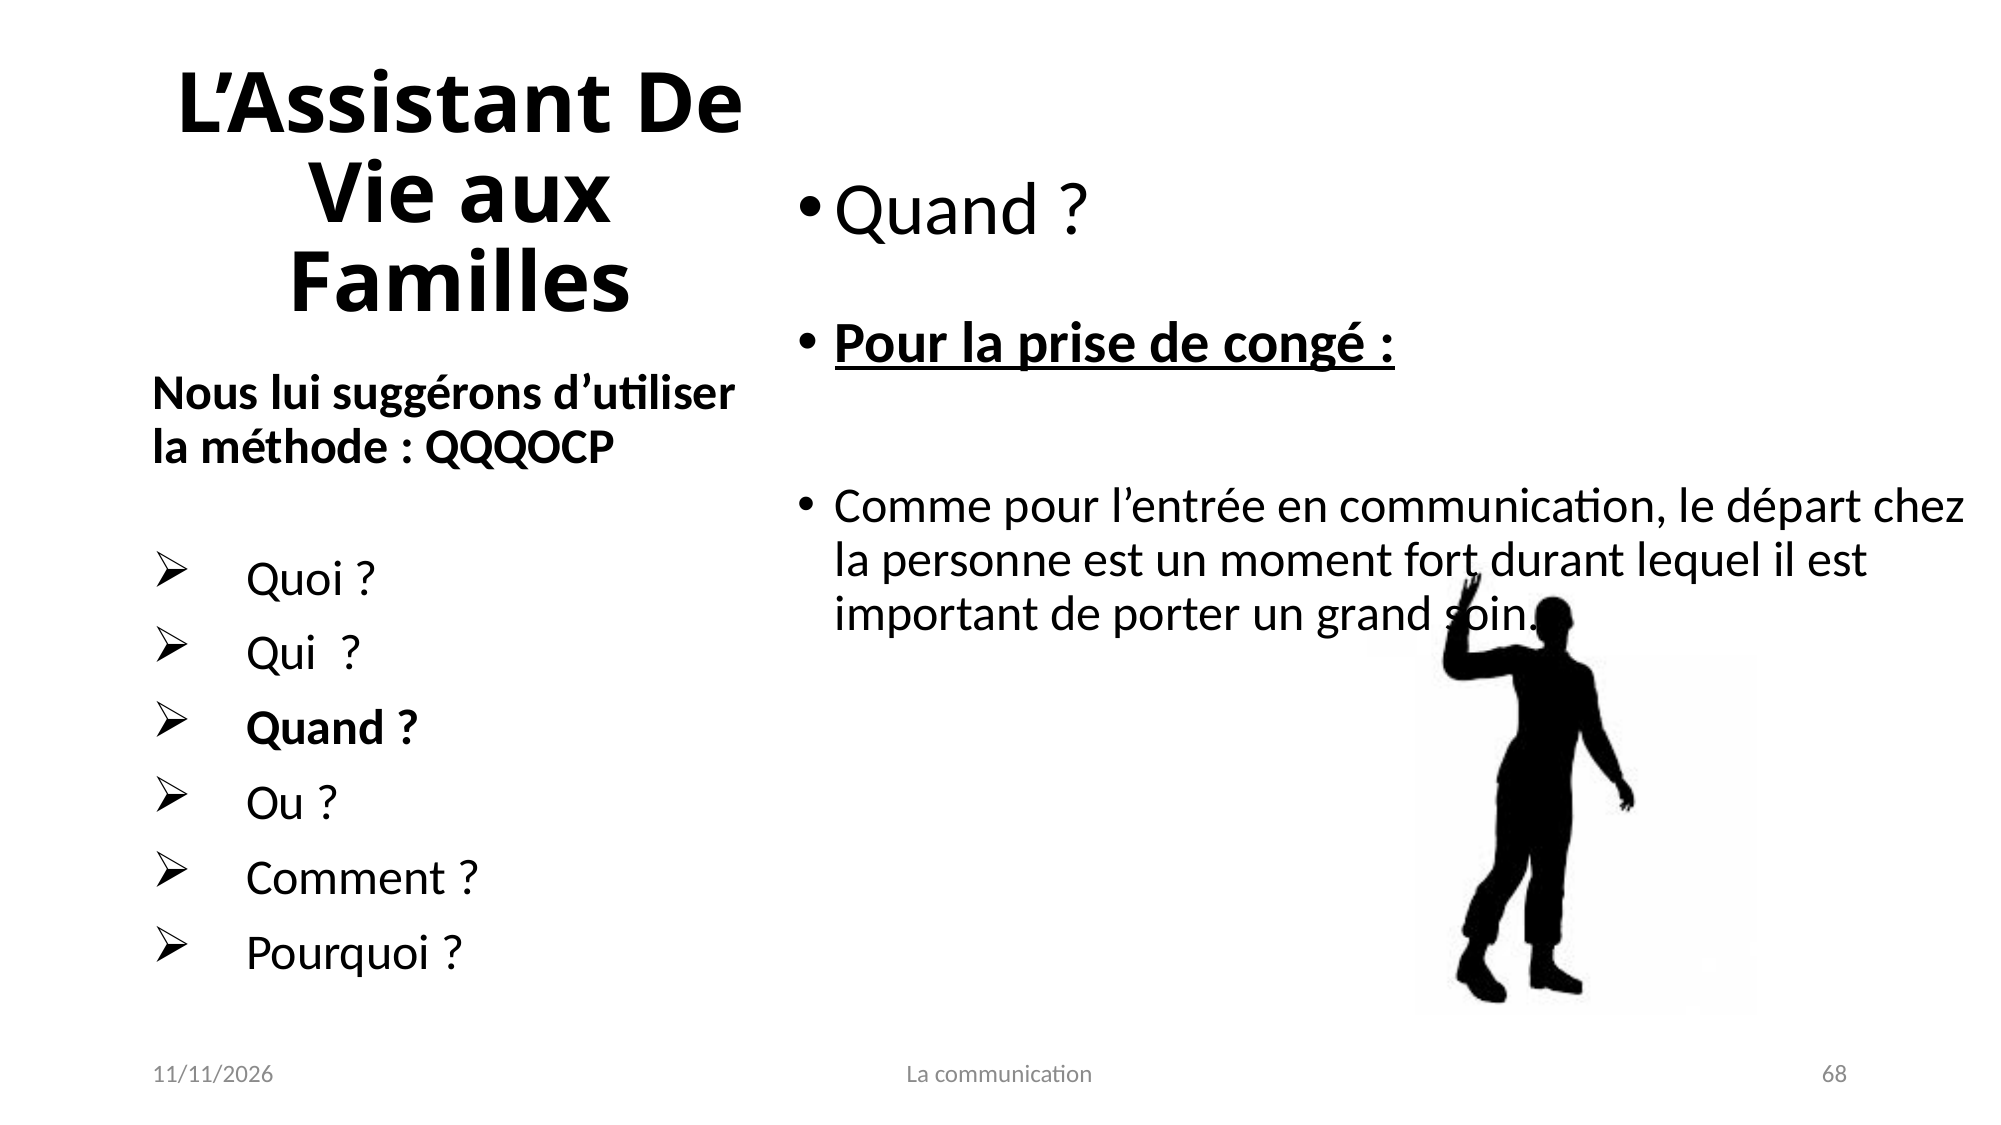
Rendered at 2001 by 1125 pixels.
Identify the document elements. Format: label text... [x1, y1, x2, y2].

title L’Assistant De Vie aux Familles [137, 75, 783, 338]
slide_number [137, 1042, 588, 1103]
footer La communication [662, 1042, 1338, 1103]
picture [1321, 562, 1757, 1015]
list Nous lui suggérons d’utiliser la méthode : QQQOCP Quoi ? Qui ? Quand ? Ou ? Comment ? Pourquoi ? [137, 359, 783, 1026]
slide_number 68 [1412, 1042, 1863, 1103]
list Quand ? Pour la prise de congé : Comme pour l’entrée en communication, le départ chez la personne est un moment fort durant lequel il est important de porter un grand soin. [782, 161, 2000, 1026]
